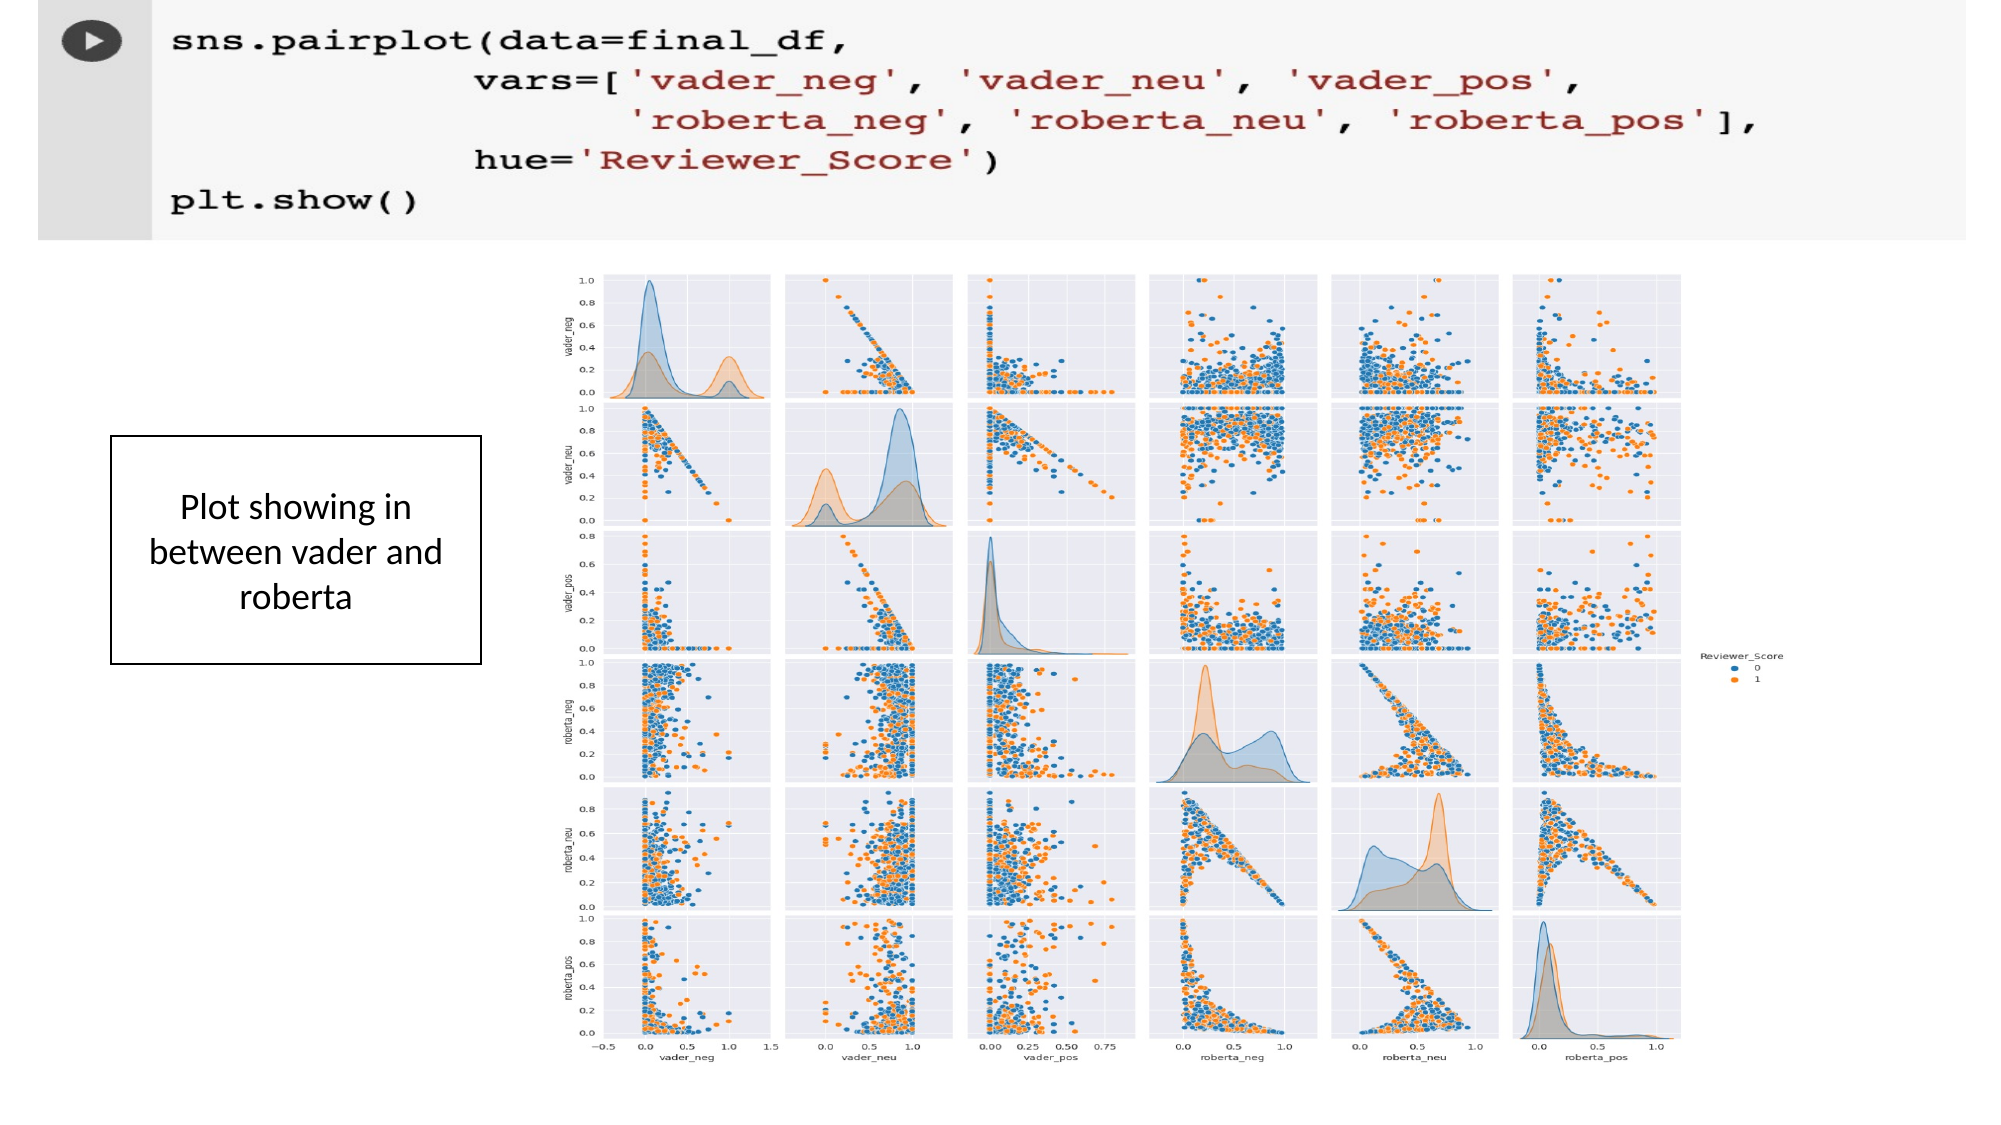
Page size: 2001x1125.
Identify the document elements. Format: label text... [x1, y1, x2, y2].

text_box Plot showing in between vader and roberta [110, 435, 482, 665]
picture [38, 0, 1966, 258]
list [555, 269, 1793, 1067]
